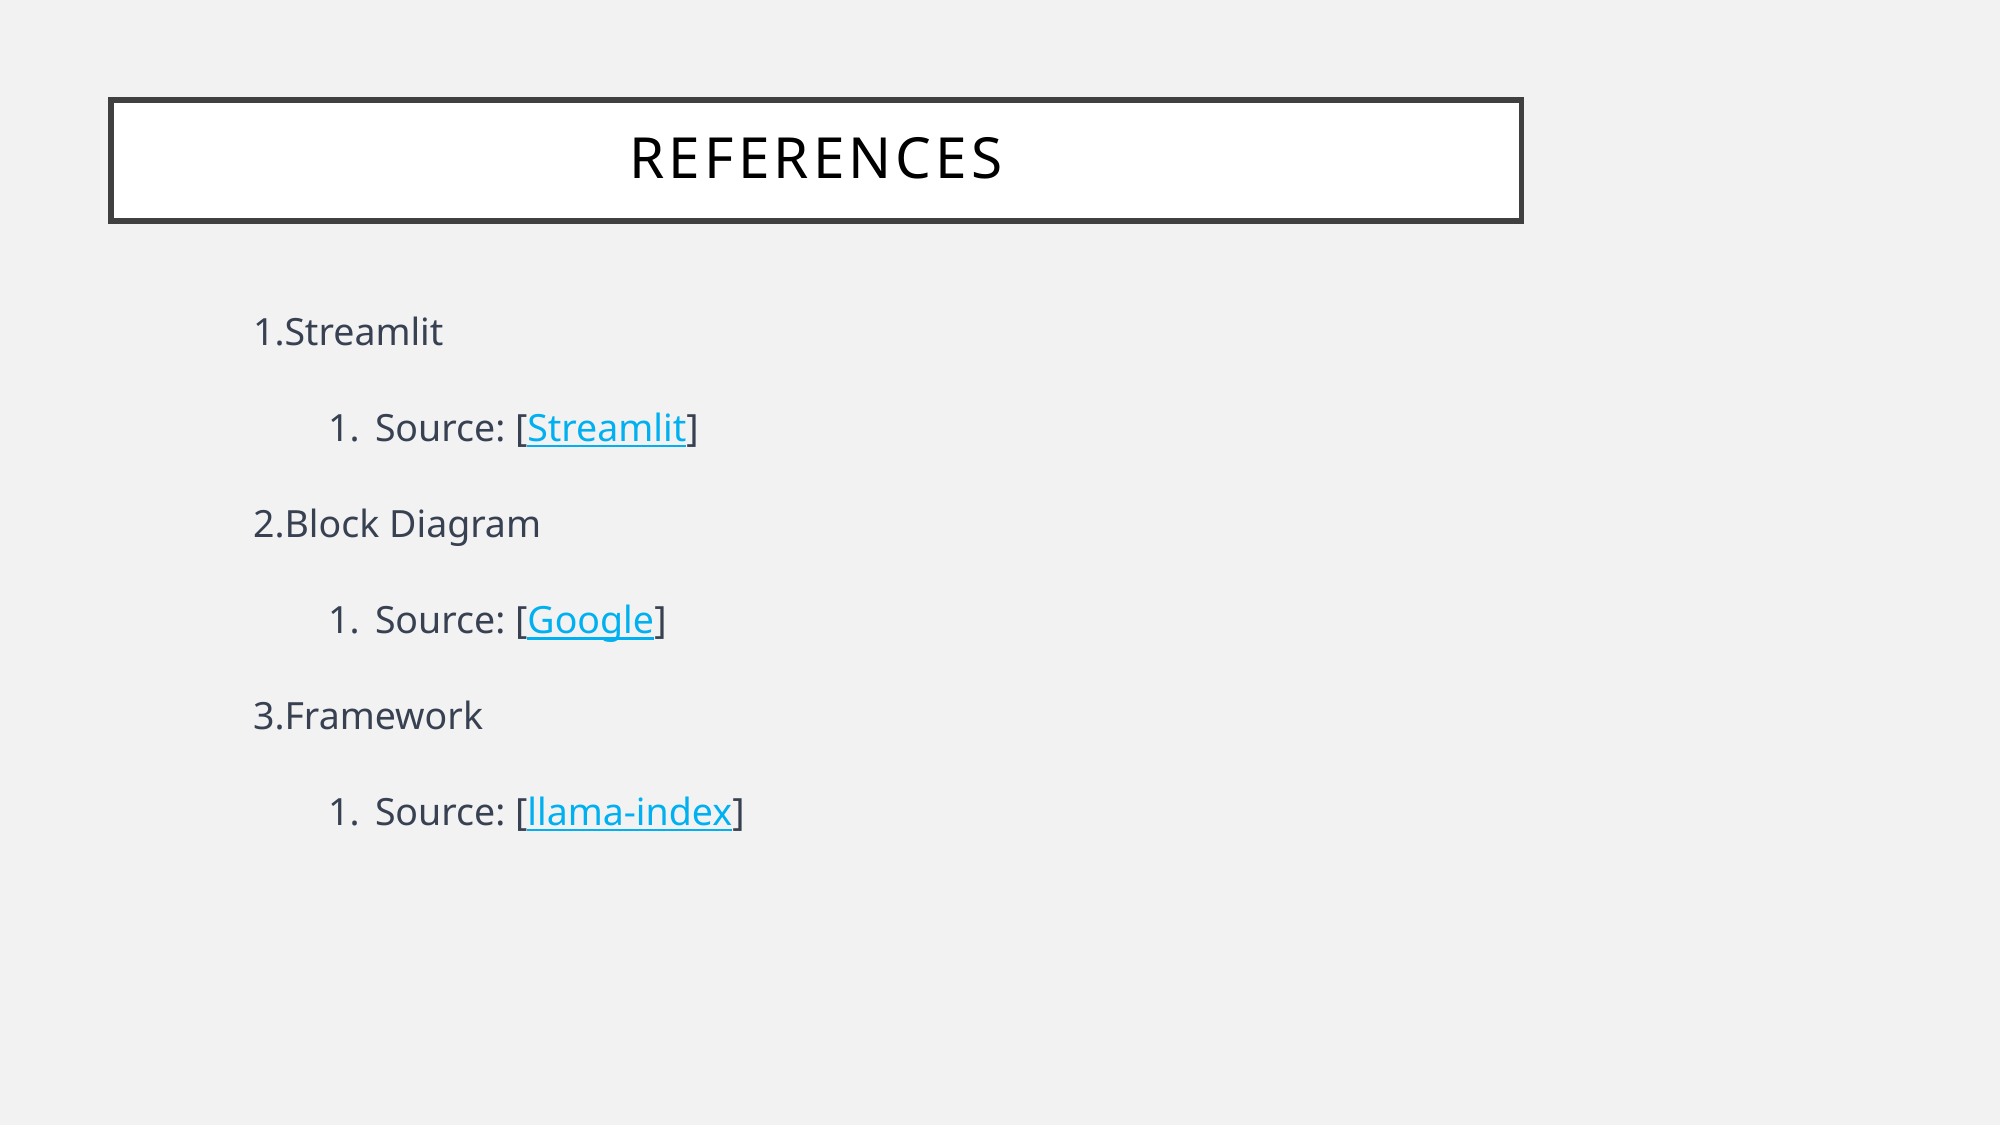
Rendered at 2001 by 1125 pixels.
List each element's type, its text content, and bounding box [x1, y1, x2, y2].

title References [108, 97, 1524, 224]
text_box Streamlit Source: [Streamlit] Block Diagram Source: [Google] Framework Source: [llama-index] [238, 255, 1470, 1027]
